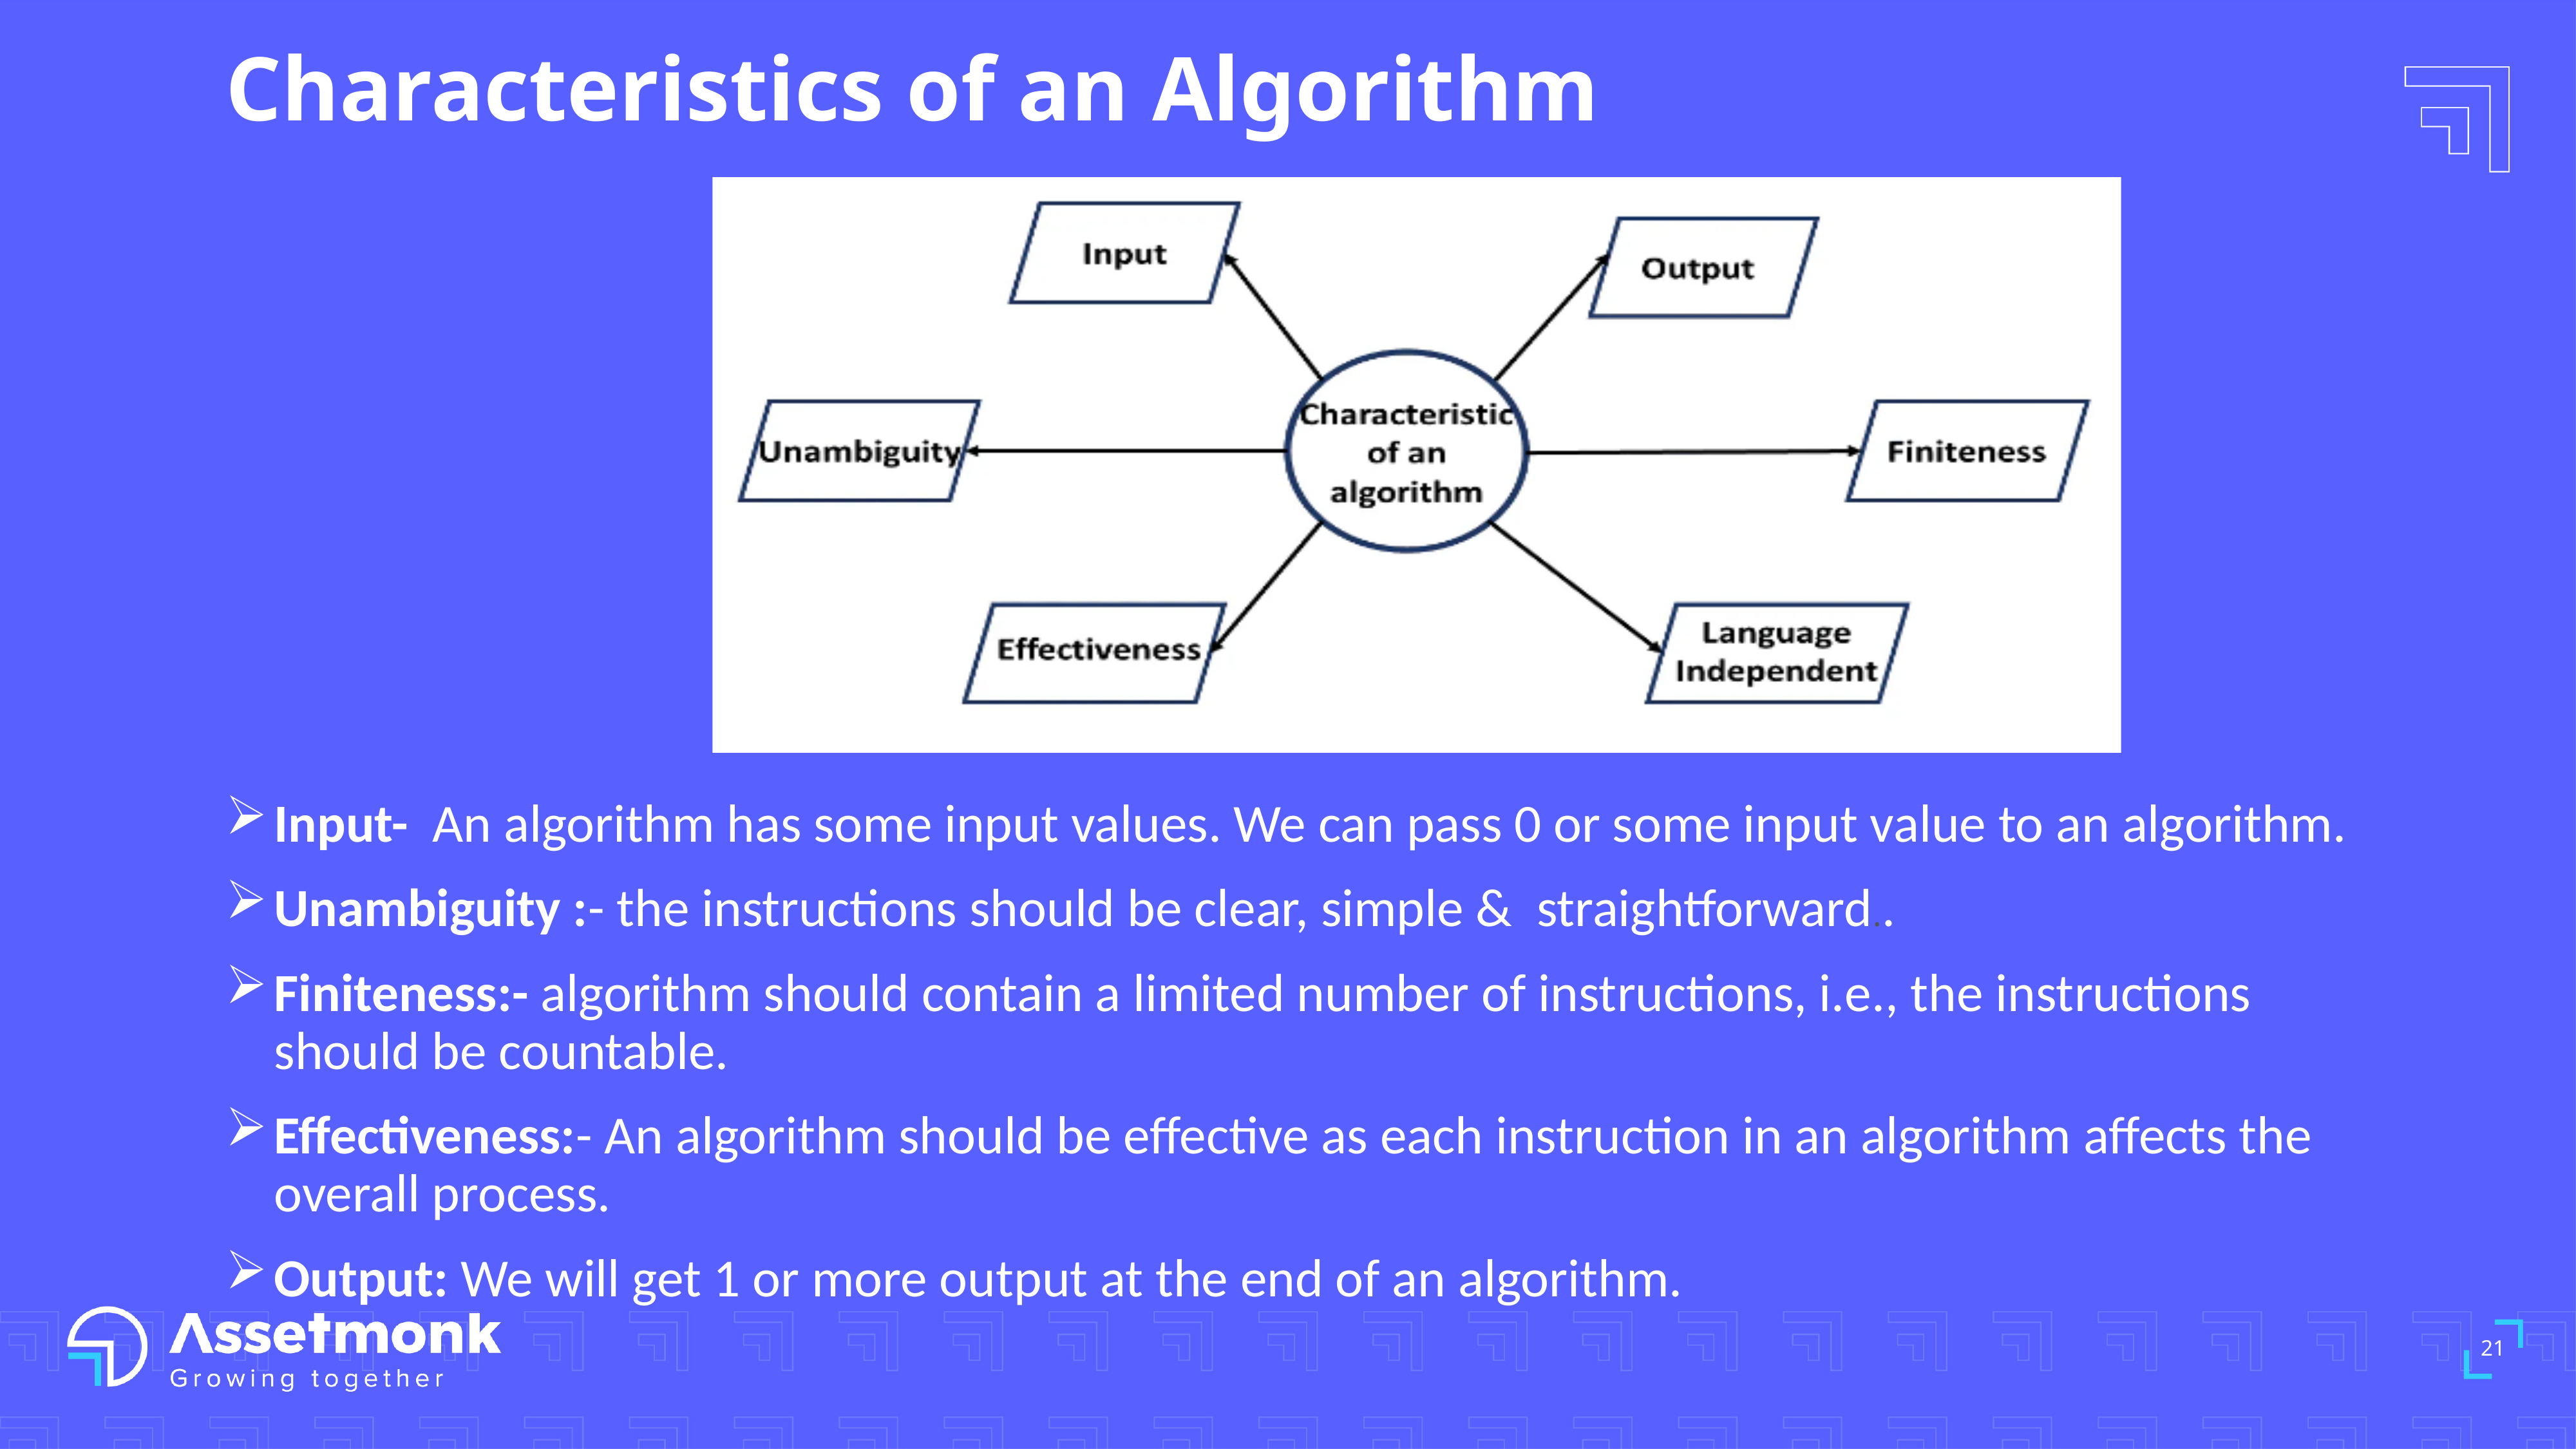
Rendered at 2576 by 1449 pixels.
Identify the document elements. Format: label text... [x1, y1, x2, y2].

title Characteristics of an Algorithm [216, 34, 2410, 150]
slide_number 21 [2463, 1325, 2523, 1372]
picture [0, 0, 2576, 1449]
list Input- An algorithm has some input values. We can pass 0 or some input value to an algorithm. Unambiguity :- the instructions should be clear, simple & straightforward.. Finiteness:- algorithm should contain a limited number of instructions, i.e., the instructions should be countable. Effectiveness:- An algorithm should be effective as each instruction in an algorithm affects the overall process. Output: We will get 1 or more output at the end of an algorithm. [216, 270, 2410, 1327]
